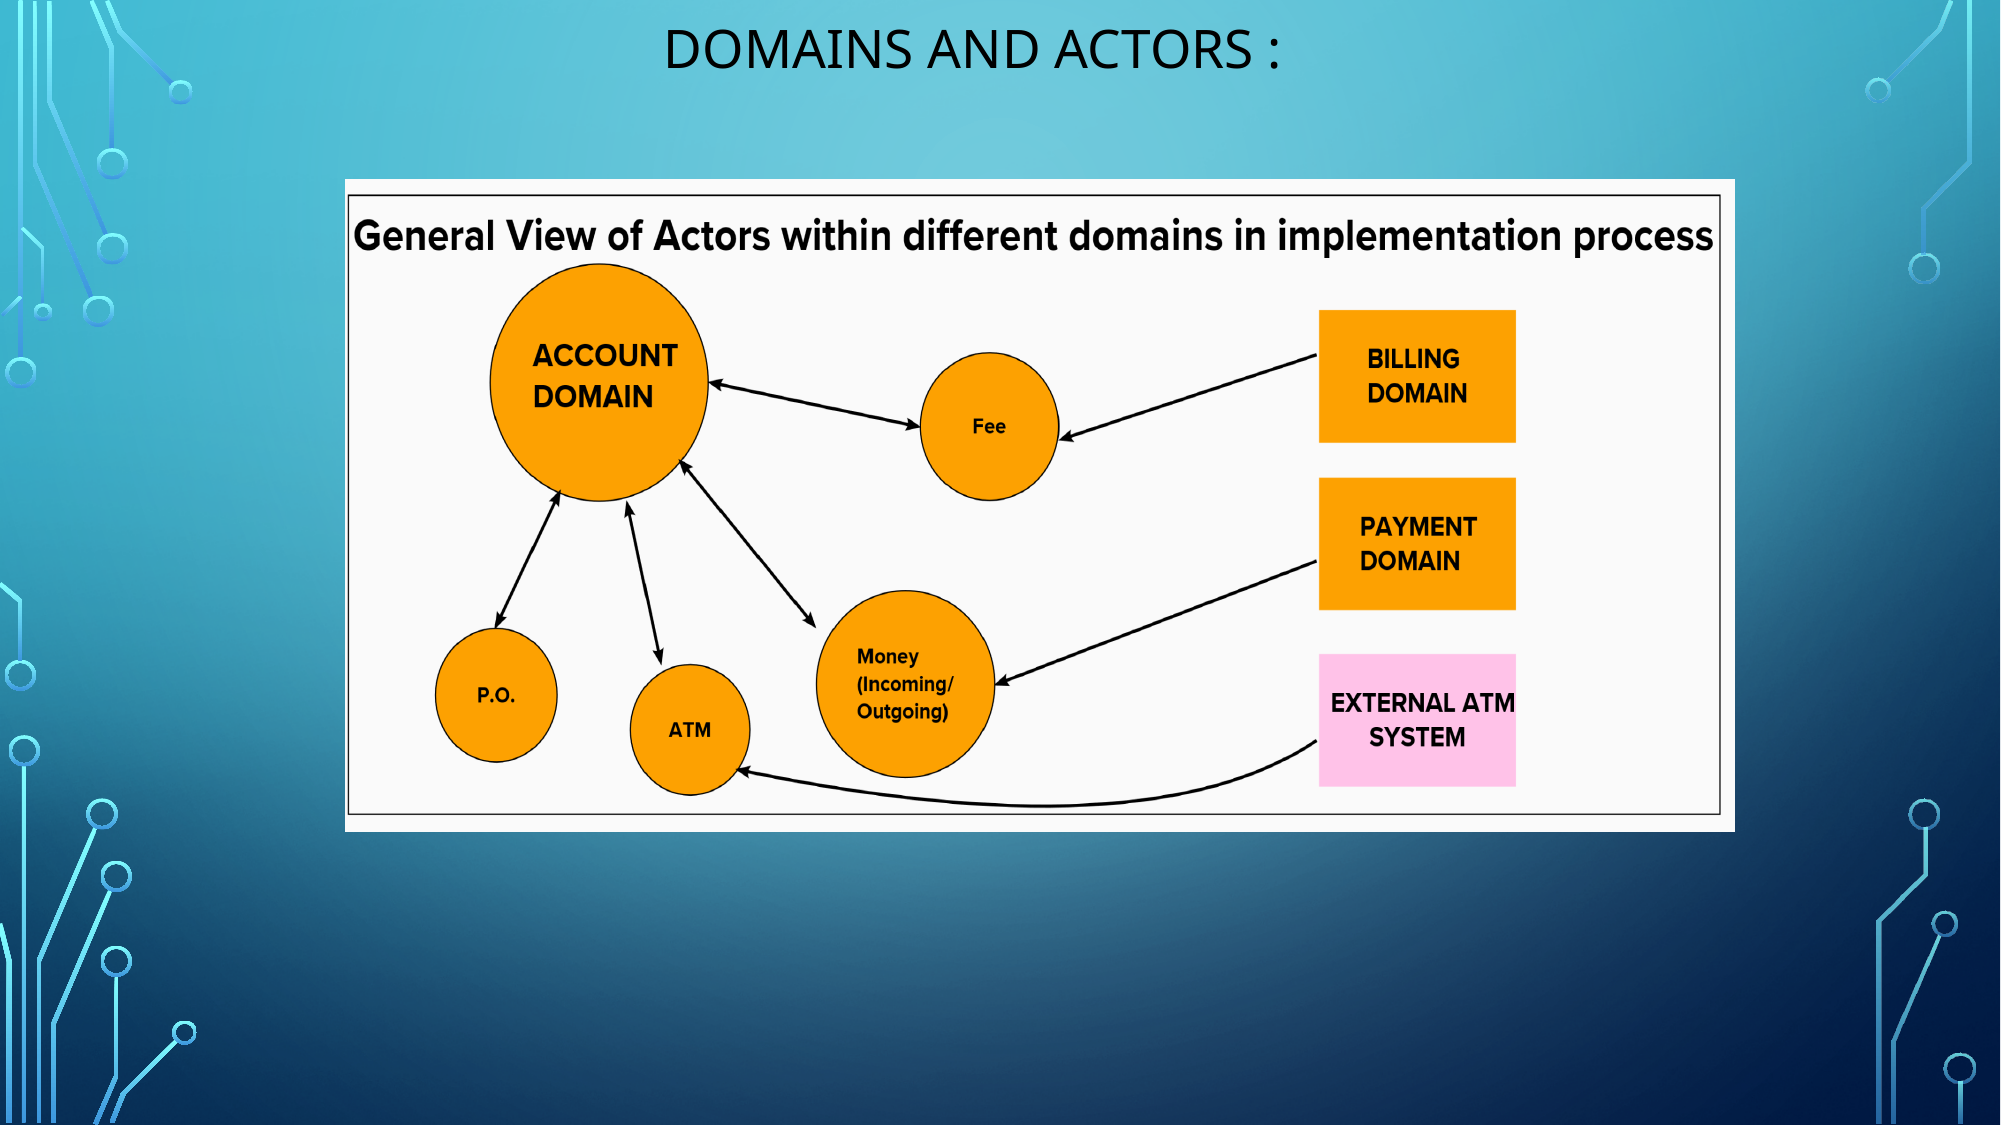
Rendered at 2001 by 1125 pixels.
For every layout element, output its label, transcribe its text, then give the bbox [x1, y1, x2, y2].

title Domains and actors : [648, 14, 1379, 89]
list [345, 179, 1736, 832]
